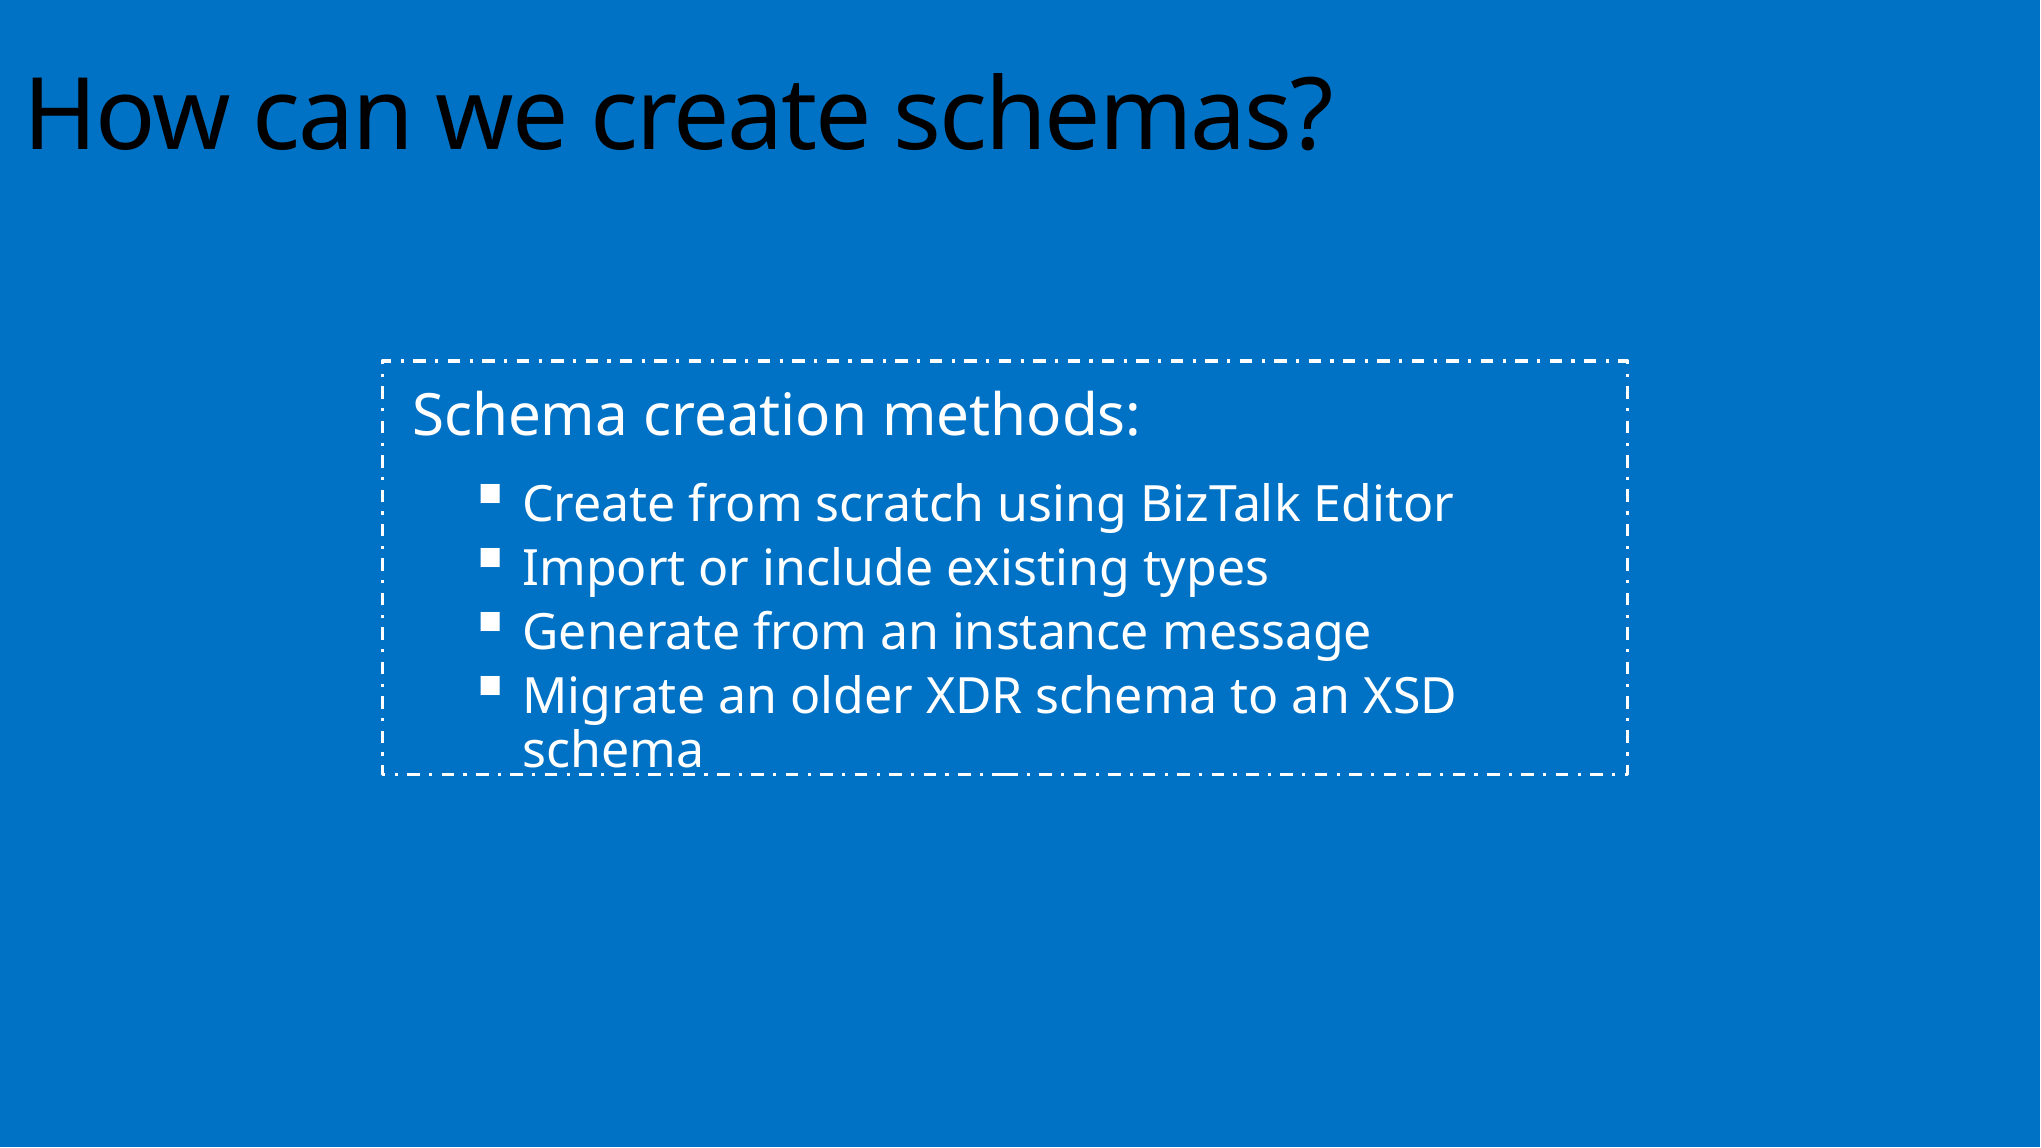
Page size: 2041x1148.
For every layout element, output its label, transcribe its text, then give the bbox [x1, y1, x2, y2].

text_box Create from scratch using BizTalk Editor Import or include existing types Generate from an instance message Migrate an older XDR schema to an XSD schema [382, 467, 1628, 790]
text_box Schema creation methods: [381, 360, 1628, 475]
title How can we create schemas? [0, 48, 1919, 243]
